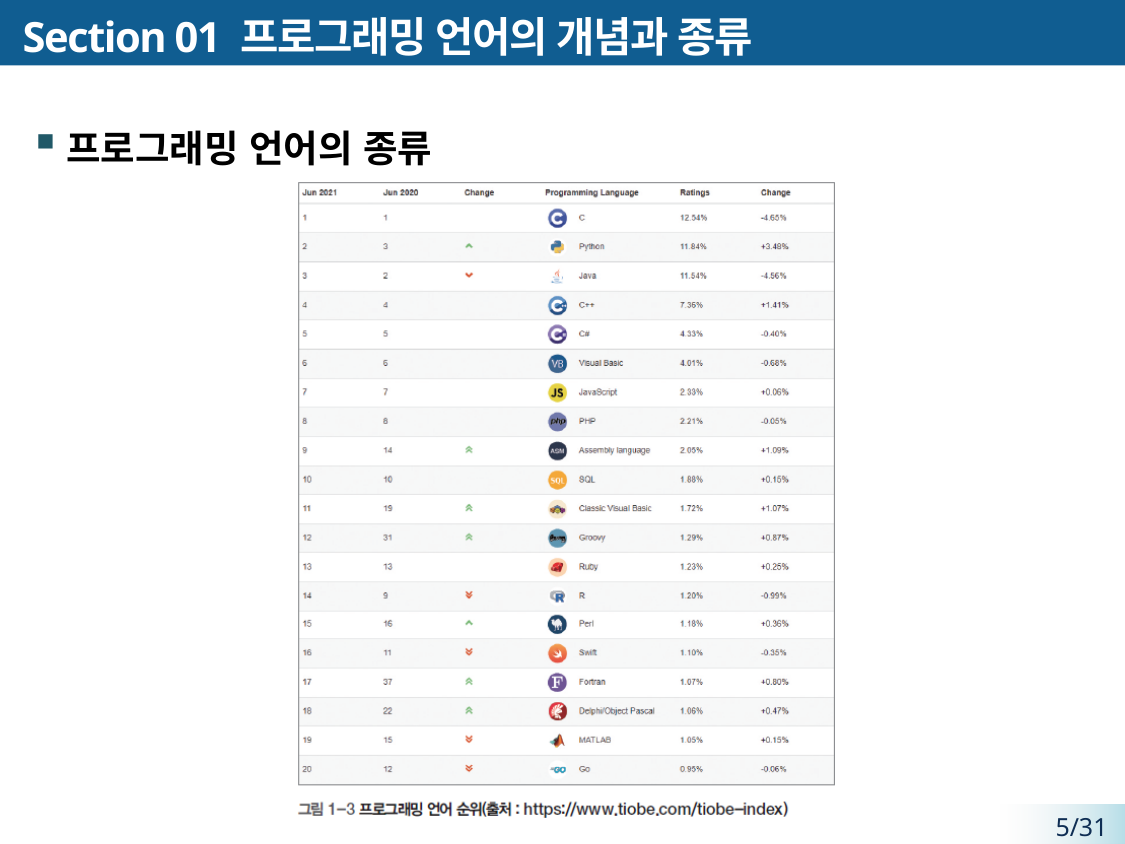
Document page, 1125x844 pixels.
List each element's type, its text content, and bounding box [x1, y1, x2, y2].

list 프로그래밍 언어의 종류 [7, 95, 1111, 793]
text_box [283, 171, 842, 829]
title Section 01 프로그래밍 언어의 개념과 종류 [7, 6, 966, 65]
